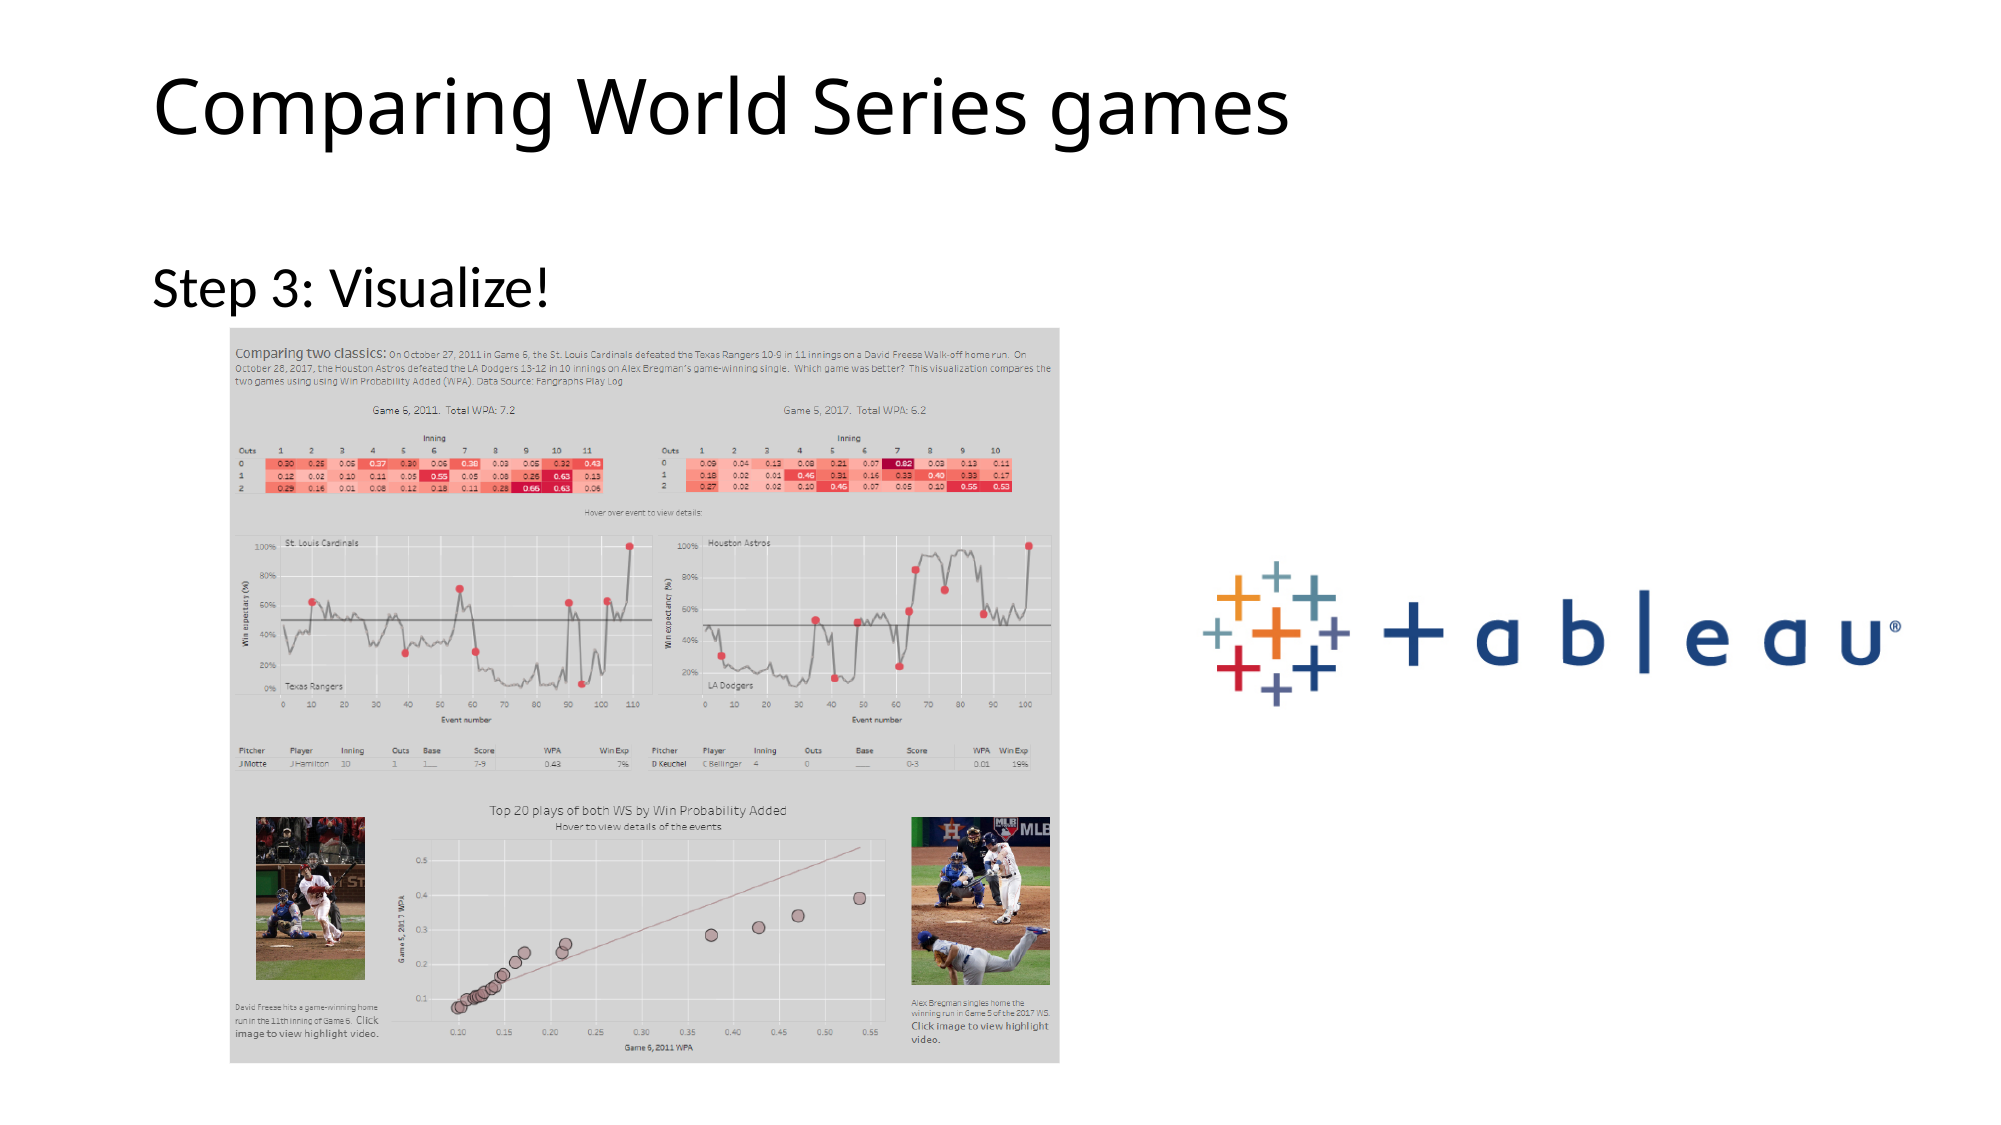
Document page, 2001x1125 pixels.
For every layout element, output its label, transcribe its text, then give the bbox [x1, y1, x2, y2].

picture [225, 327, 1060, 1064]
list Step 3: Visualize! [137, 158, 1863, 1014]
picture [1148, 547, 1952, 716]
title Comparing World Series games [137, 59, 1863, 158]
